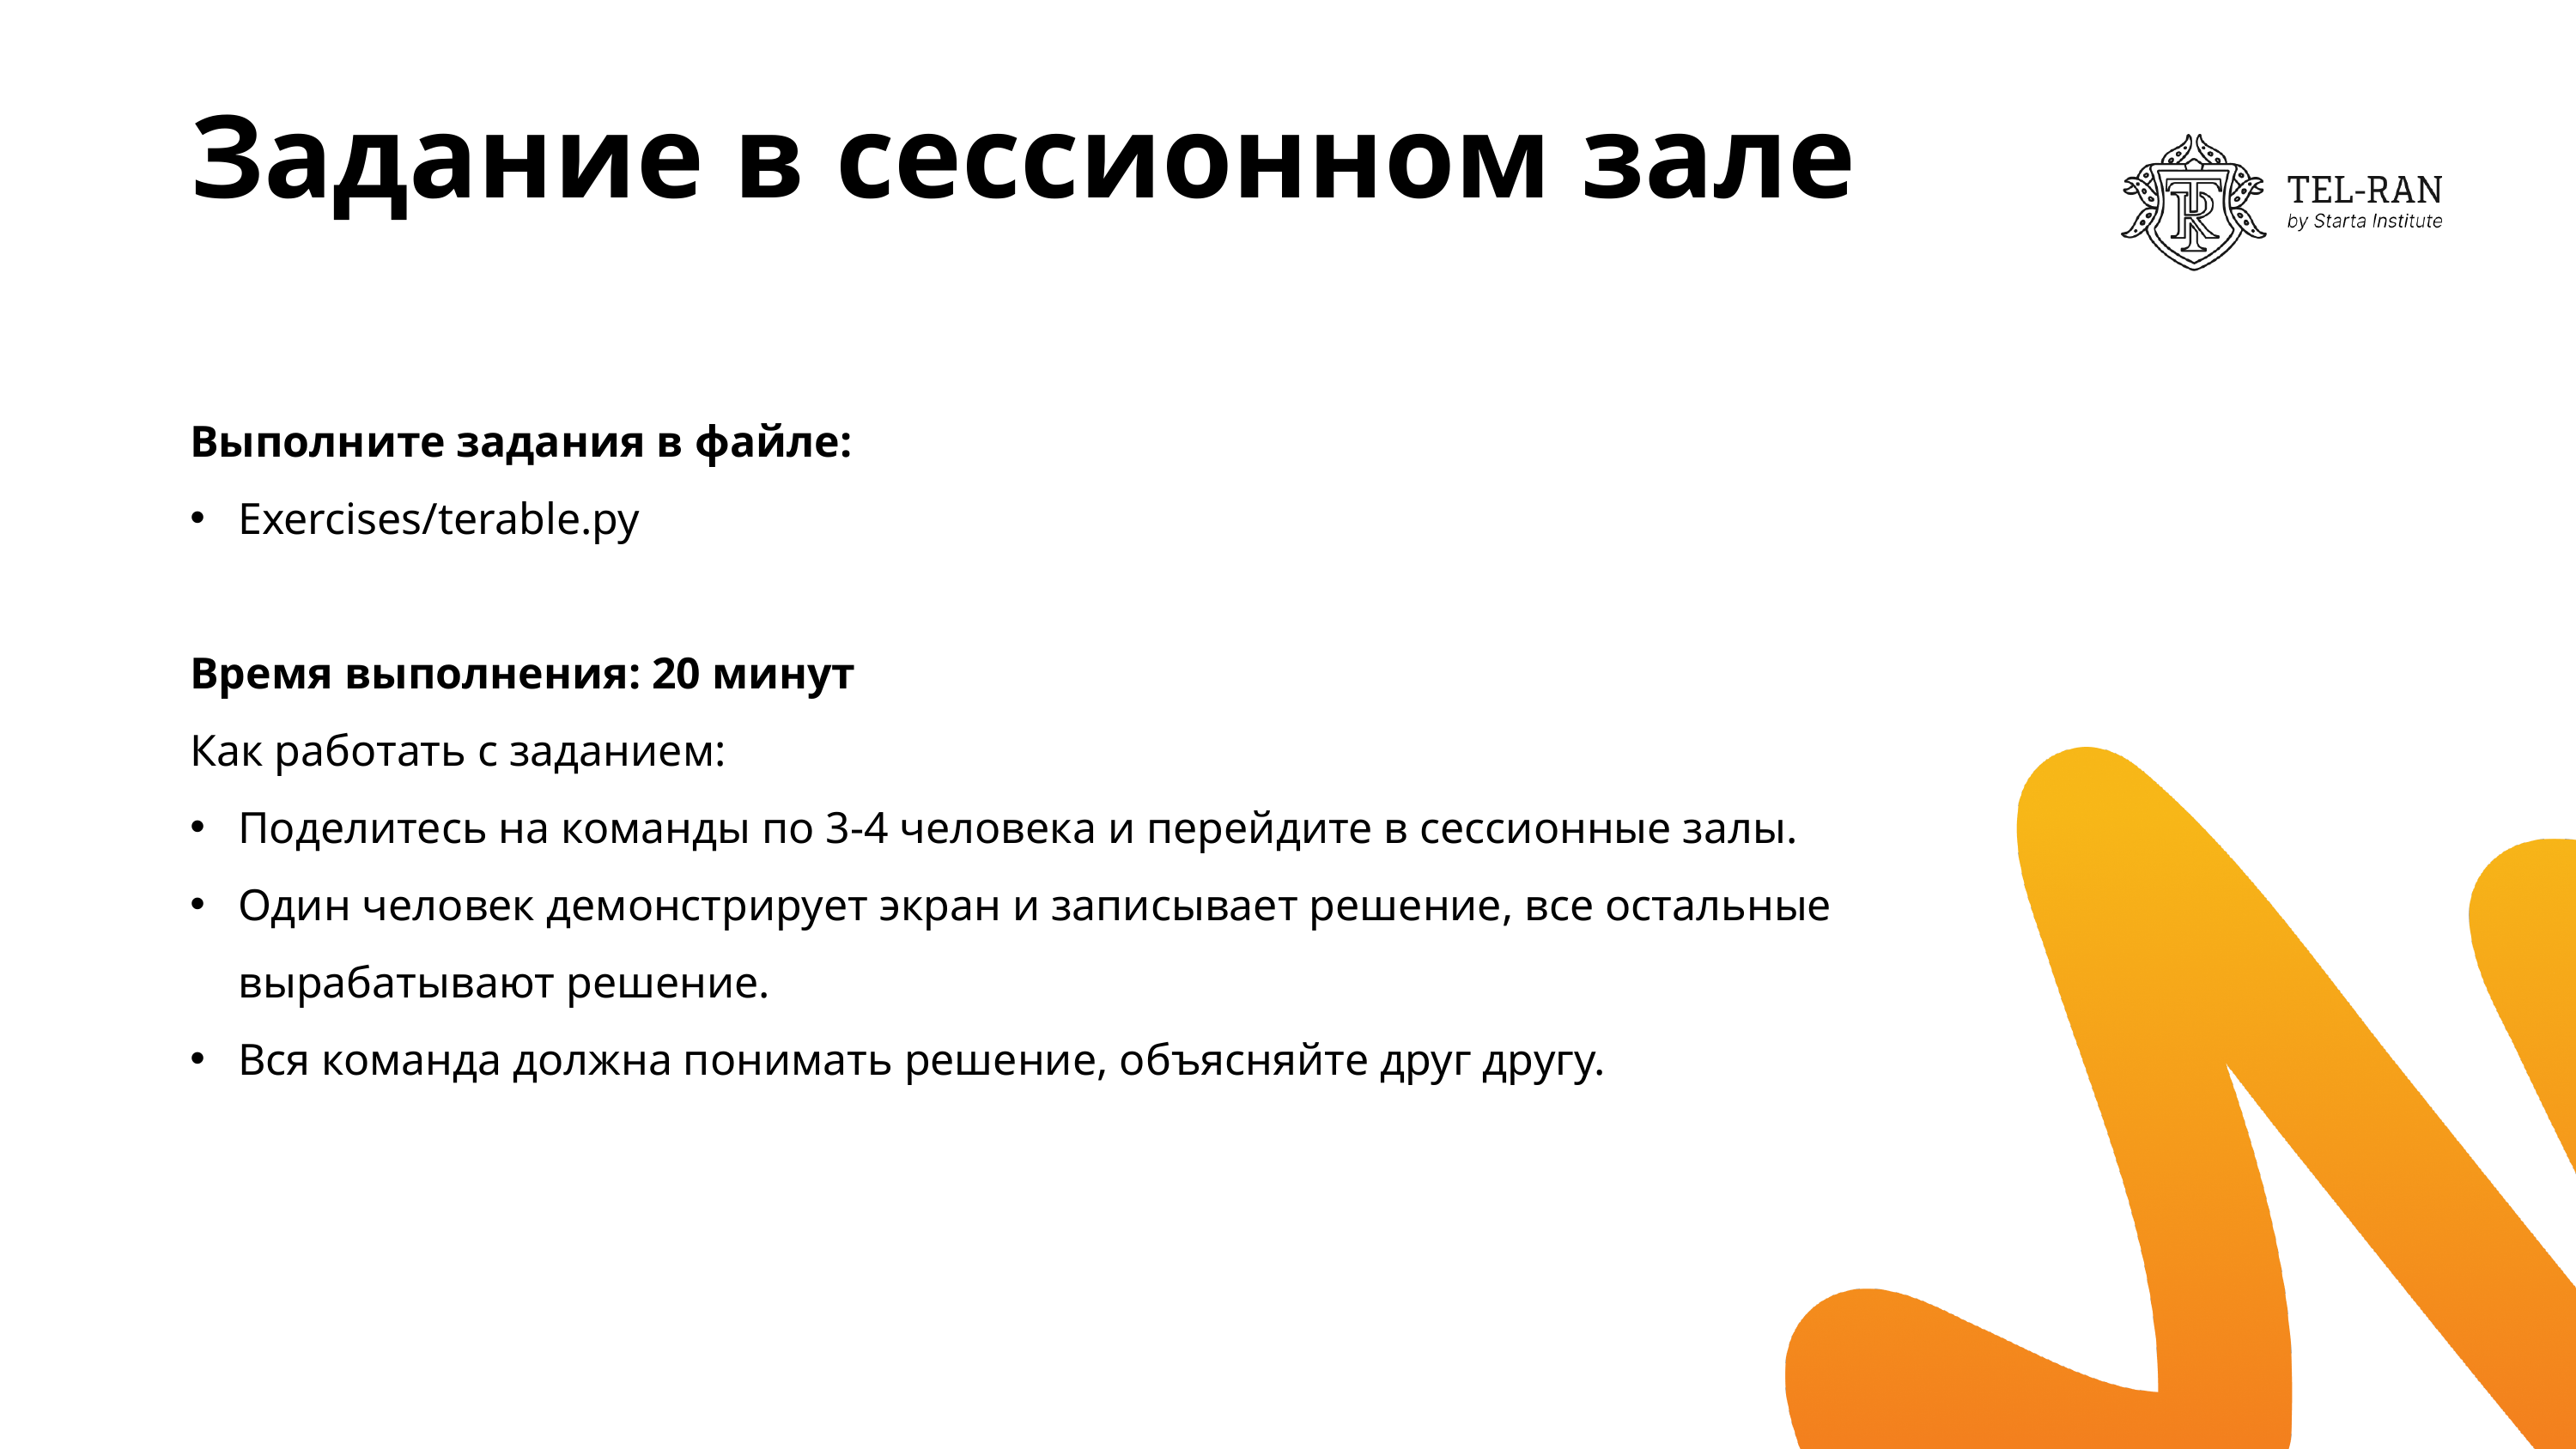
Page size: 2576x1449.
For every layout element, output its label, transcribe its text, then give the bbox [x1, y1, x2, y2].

picture [2121, 134, 2442, 271]
picture [1620, 747, 2576, 1449]
title Задание в сессионном зале [177, 76, 2107, 358]
text_box Выполните задания в файле: Exercises/terable.py Время выполнения: 20 минут Как работать с заданием: Поделитесь на команды по 3-4 человека и перейдите в сессионные залы. Один человек демонстрирует экран и записывает решение, все остальные вырабатывают решение. Вся команда должна понимать решение, объясняйте друг другу. [177, 382, 2006, 1091]
